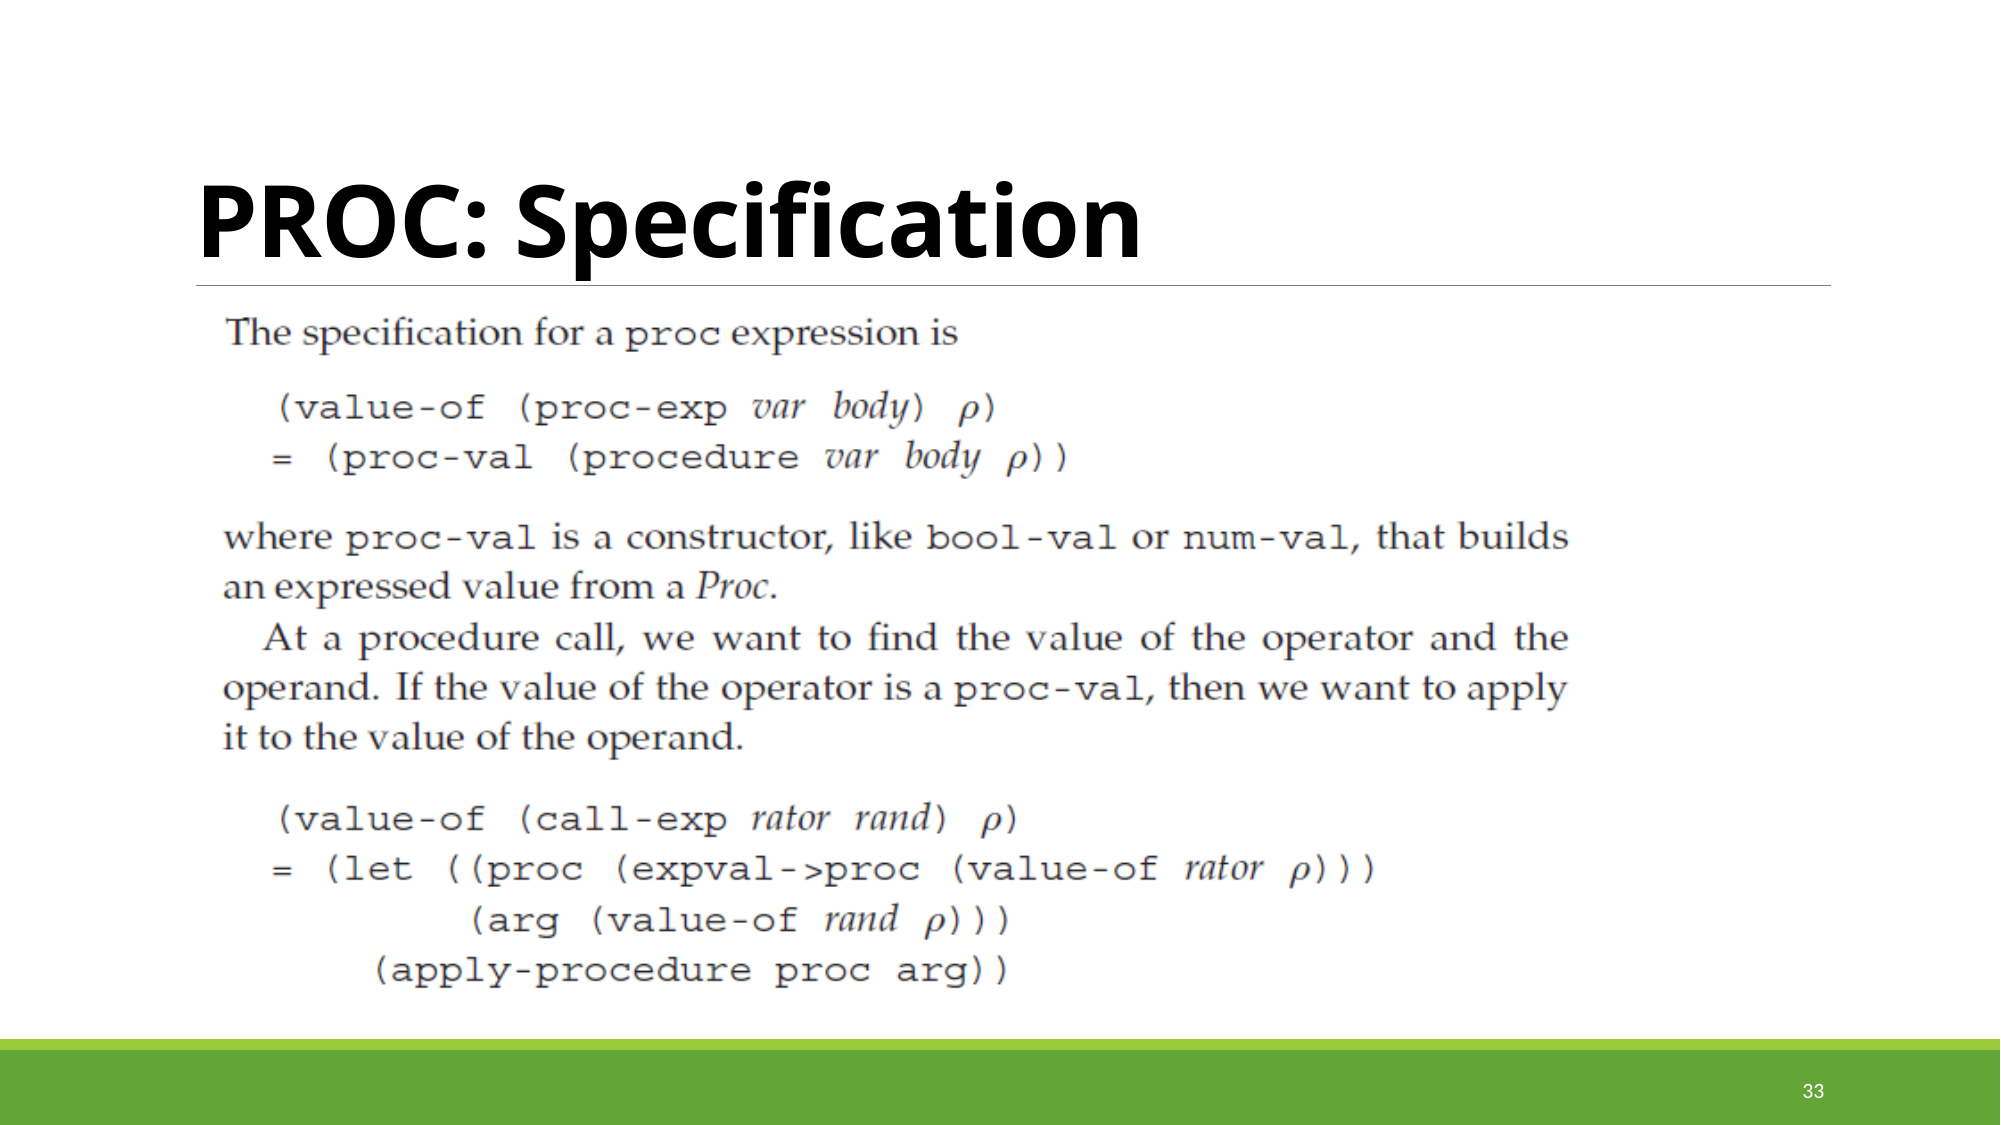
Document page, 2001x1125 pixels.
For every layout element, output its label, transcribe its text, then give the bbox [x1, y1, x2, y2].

slide_number 33 [1624, 1059, 1840, 1120]
picture [215, 303, 1601, 1019]
title PROC: Specification [180, 47, 1830, 285]
